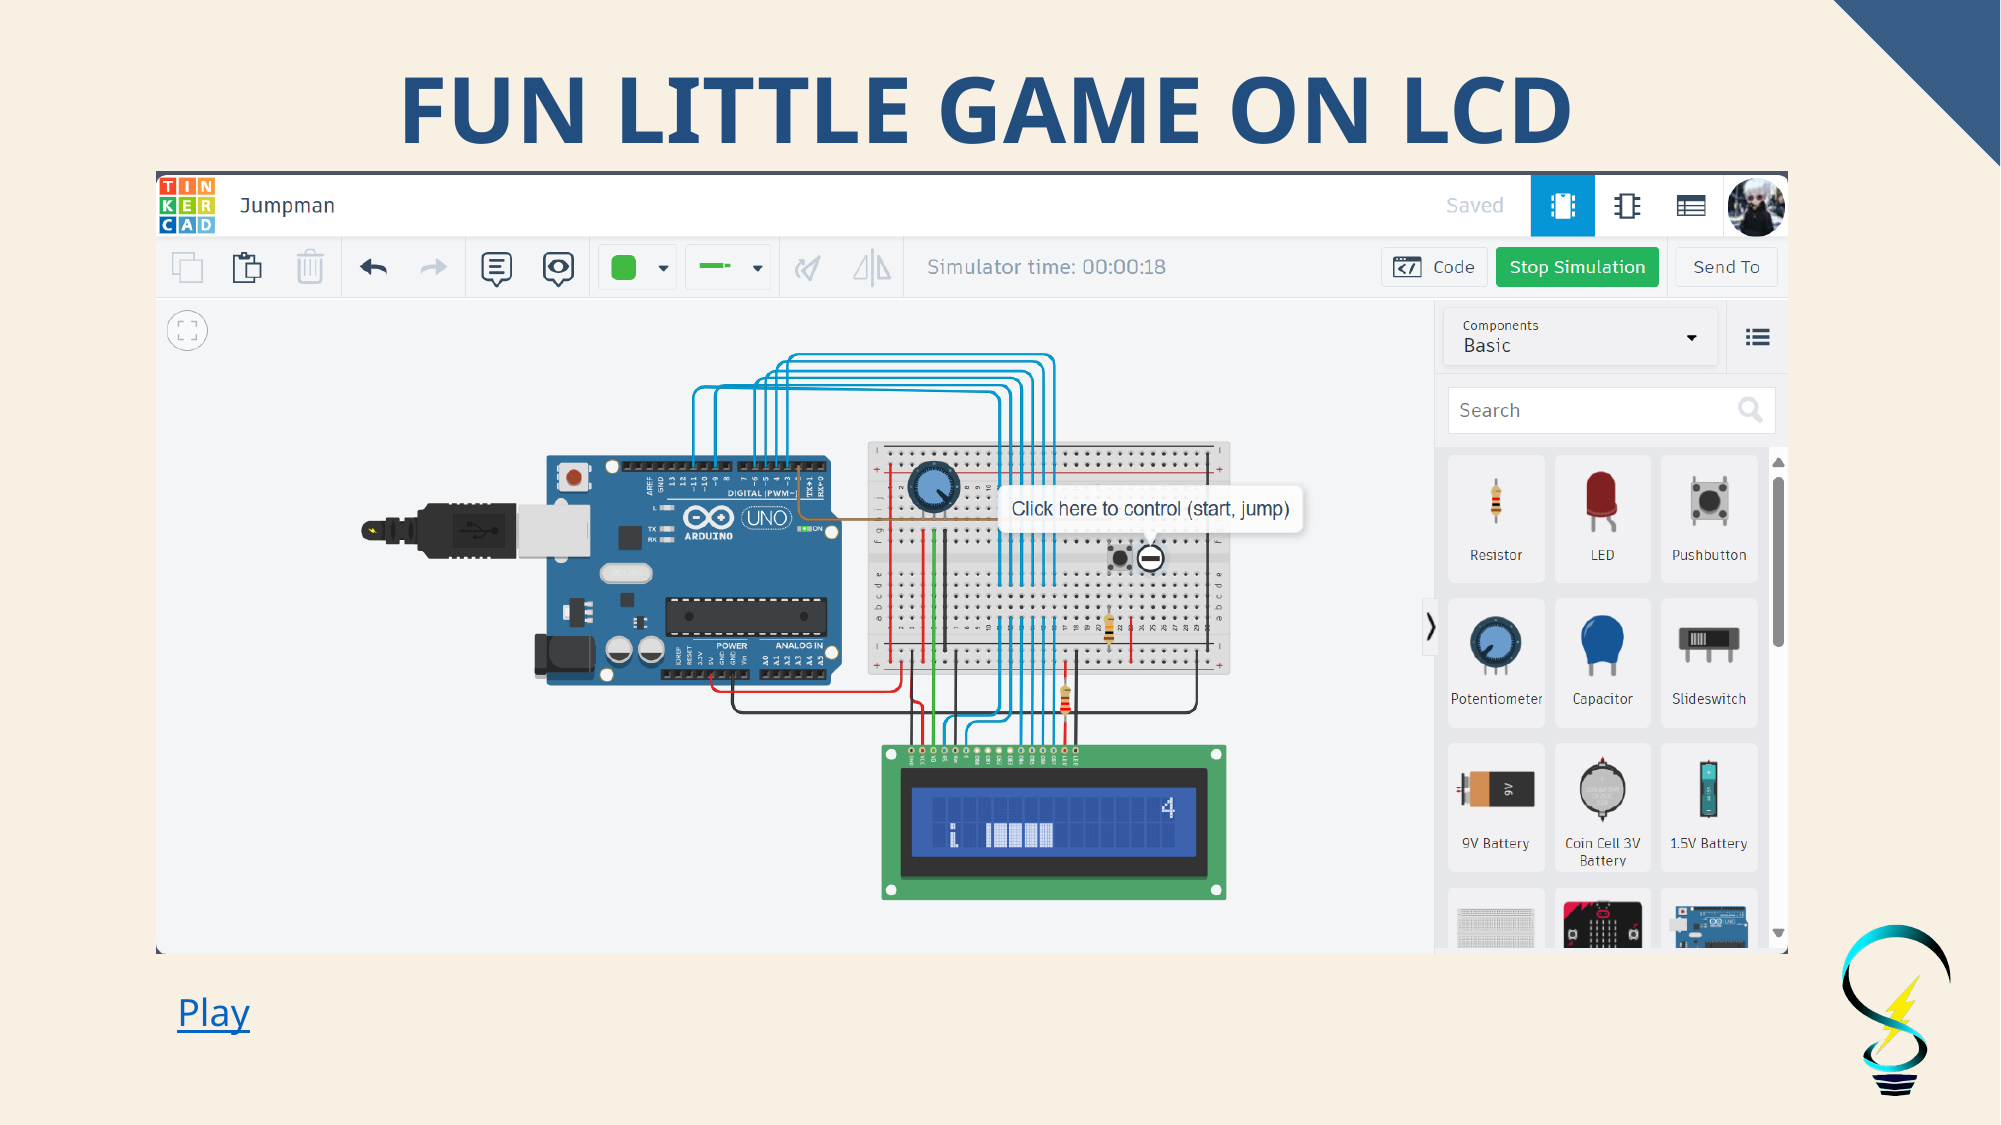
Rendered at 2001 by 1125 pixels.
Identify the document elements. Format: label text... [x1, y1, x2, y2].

title Fun little game on lcd [111, 57, 1862, 275]
text_box Play [162, 982, 408, 1048]
picture [156, 171, 2001, 1125]
